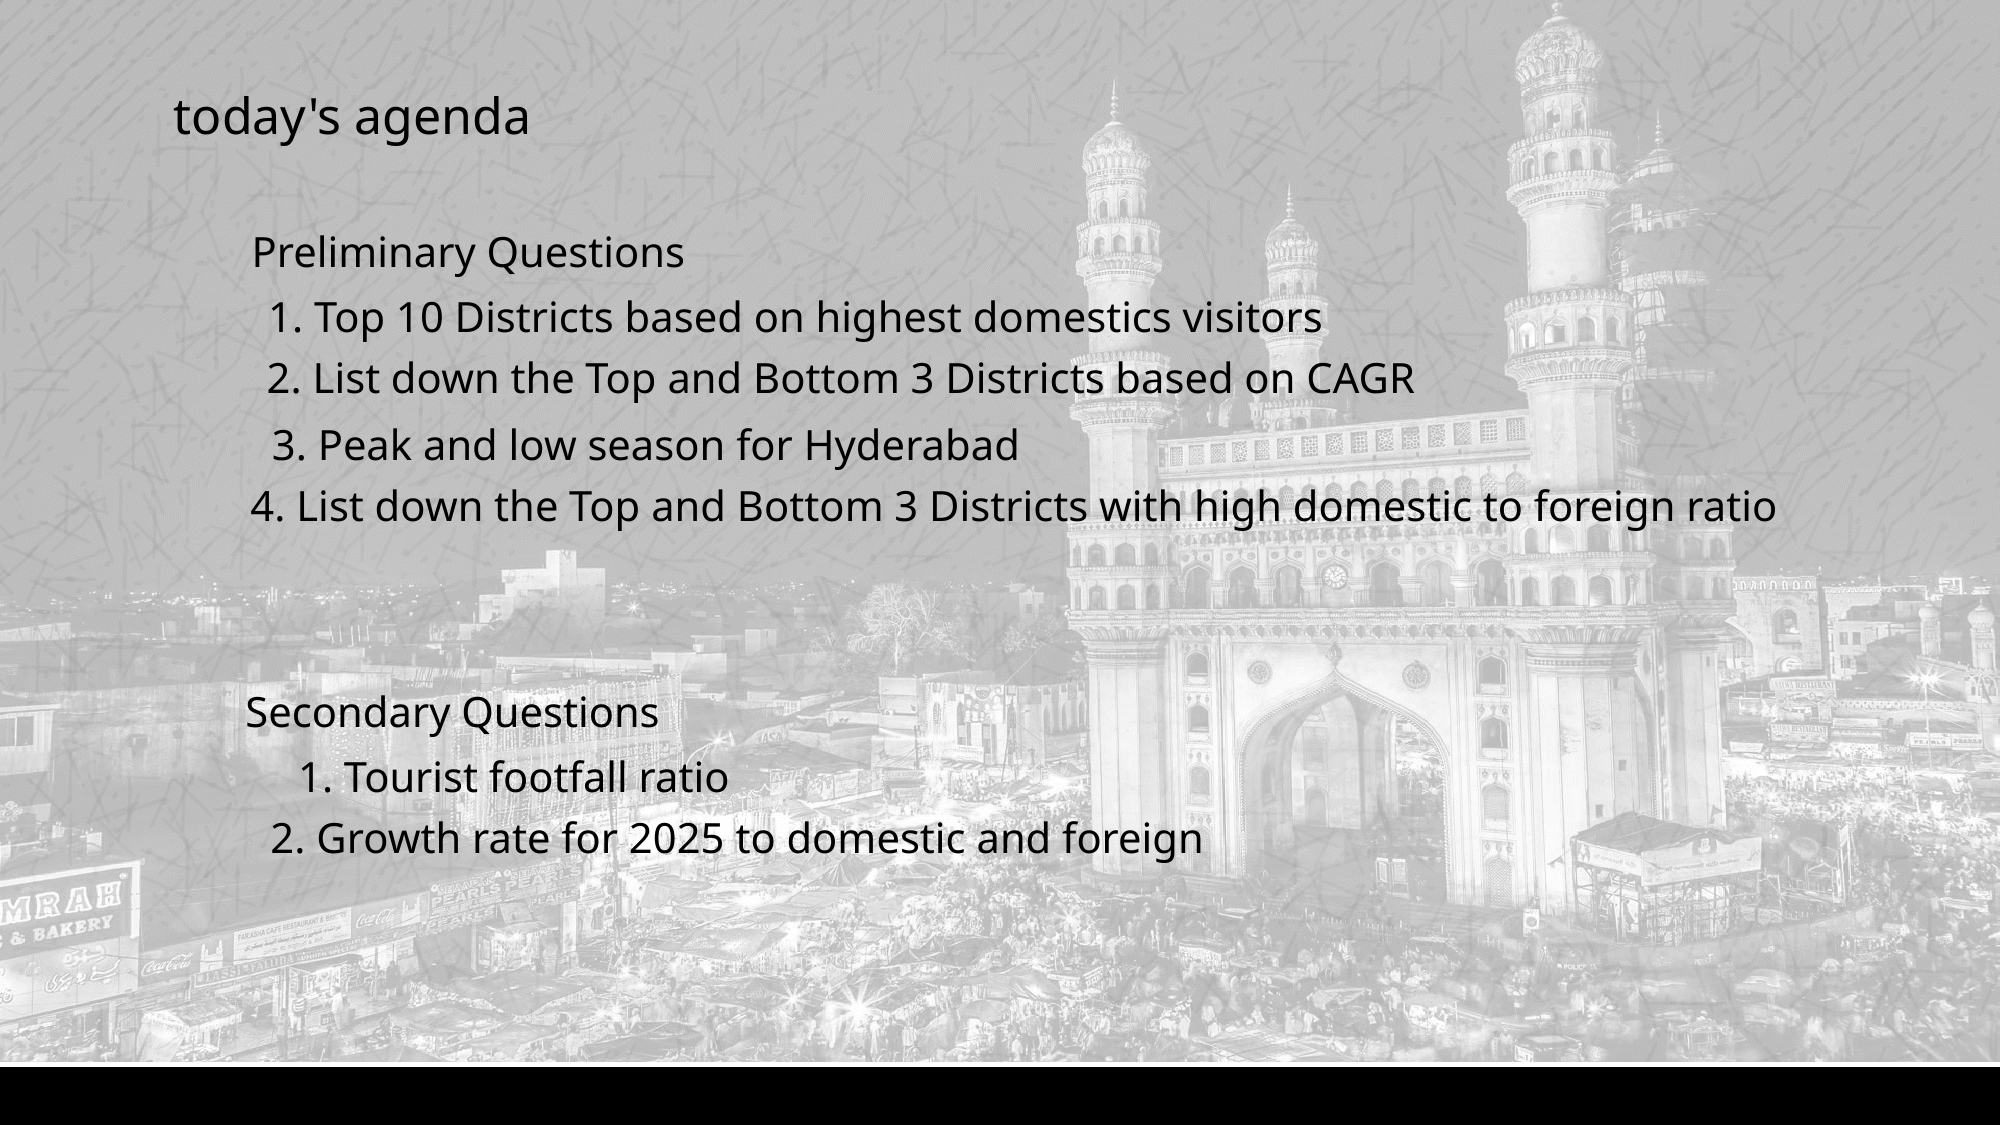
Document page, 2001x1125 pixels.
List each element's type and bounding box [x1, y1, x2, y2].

picture [0, 0, 2000, 1062]
text_box [0, 1067, 2000, 1125]
